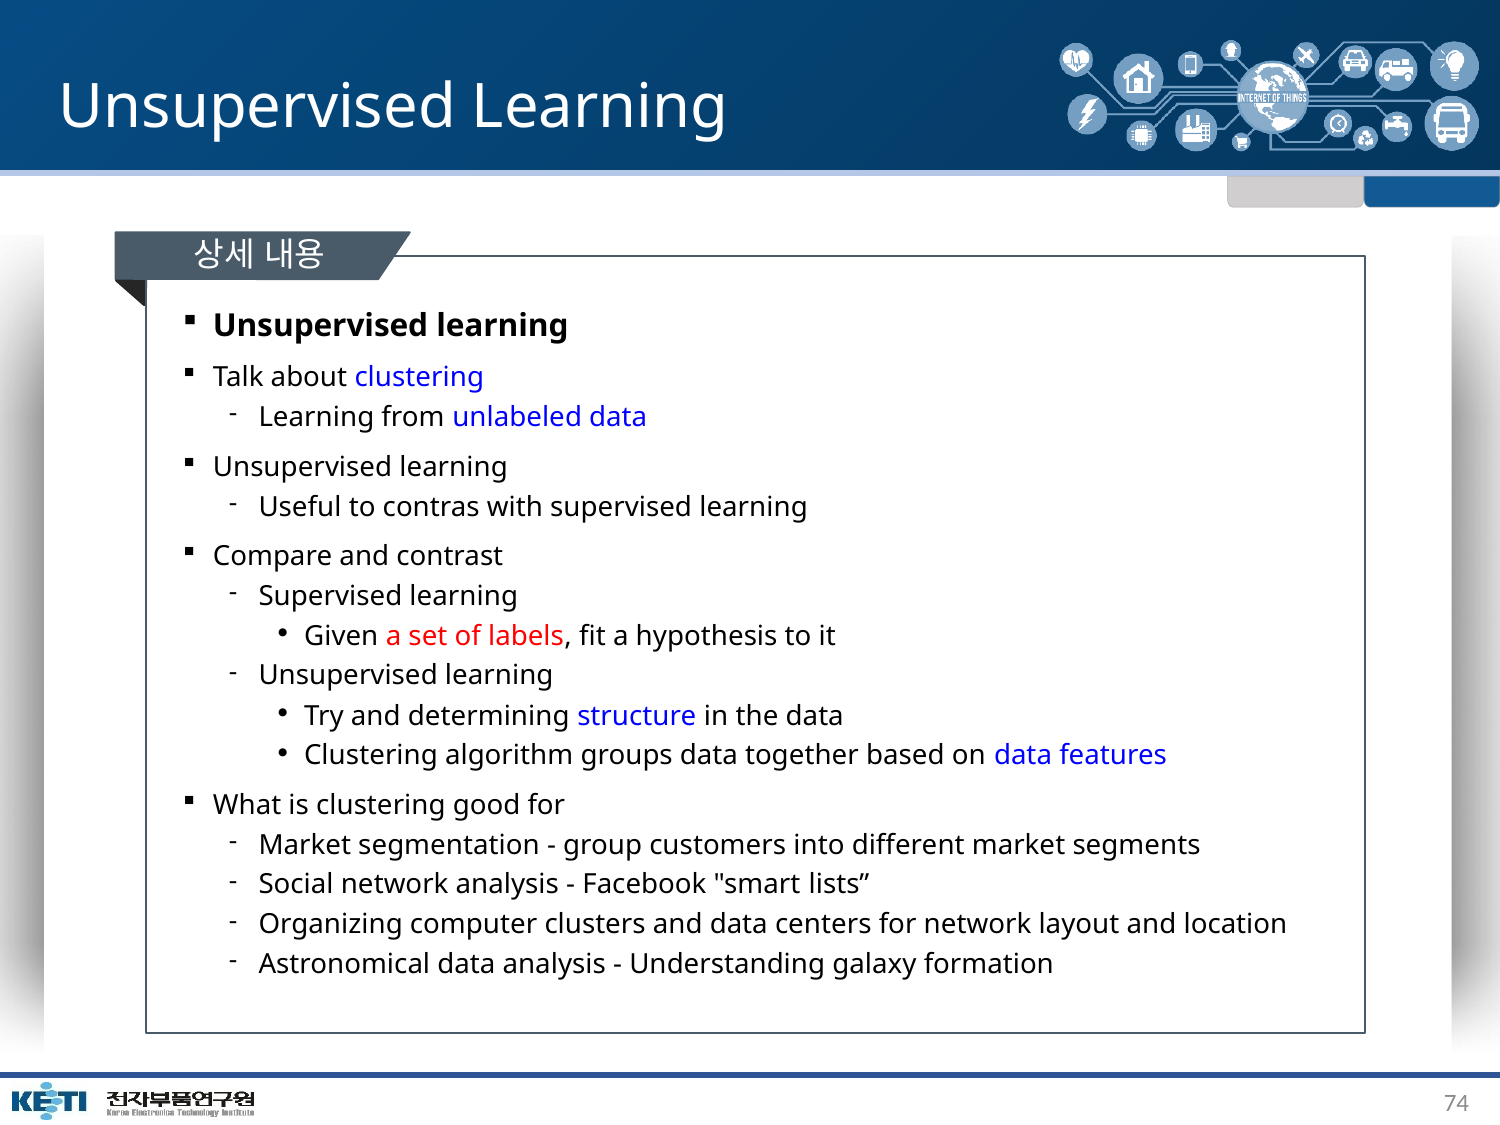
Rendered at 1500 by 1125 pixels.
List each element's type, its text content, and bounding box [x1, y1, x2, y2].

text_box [115, 231, 1366, 1034]
picture [12, 1082, 254, 1120]
slide_number 74 [1146, 1088, 1485, 1114]
title Unsupervised Learning [43, 66, 1052, 149]
